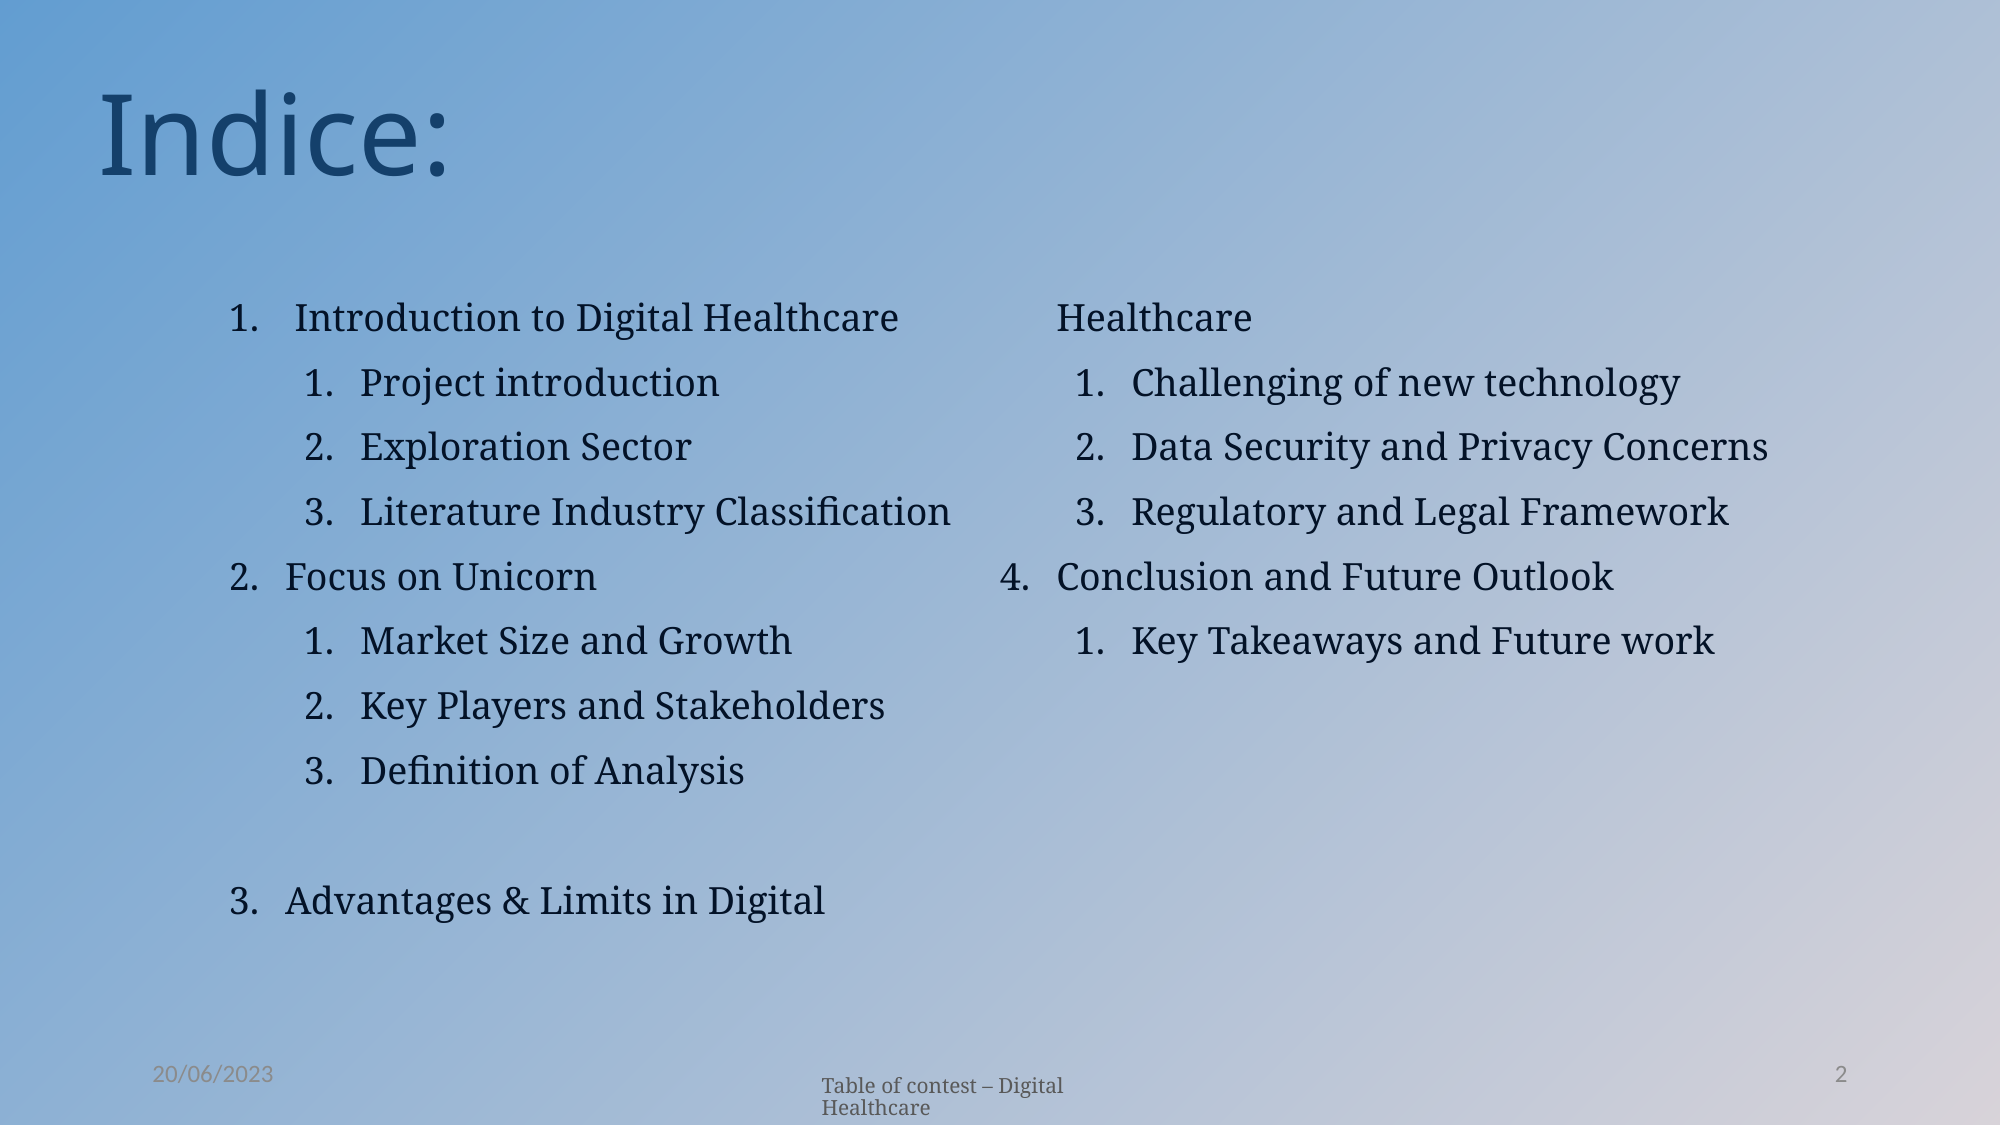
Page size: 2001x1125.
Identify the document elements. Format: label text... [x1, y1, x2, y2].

slide_number 2 [1412, 1042, 1863, 1103]
text_box Introduction to Digital Healthcare Project introduction Exploration Sector Literature Industry Classification Focus on Unicorn Market Size and Growth Key Players and Stakeholders Definition of Analysis Advantages & Limits in Digital Healthcare Challenging of new technology Data Security and Privacy Concerns Regulatory and Legal Framework Conclusion and Future Outlook Key Takeaways and Future work [214, 283, 1786, 932]
text_box Table of contest – Digital Healthcare [806, 1067, 1194, 1102]
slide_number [137, 1042, 588, 1103]
title Indice: [83, 50, 1809, 228]
